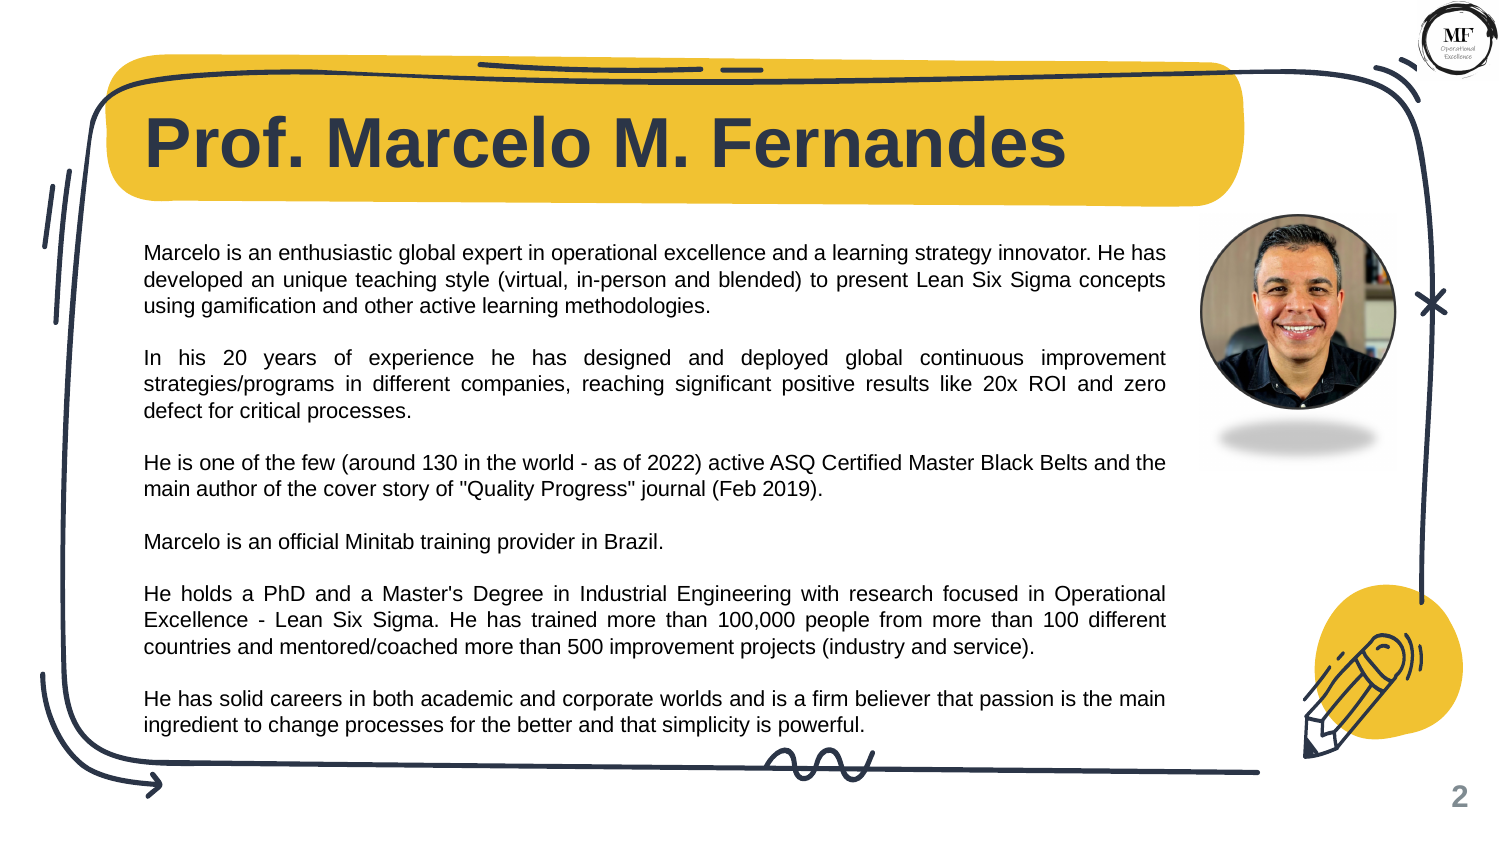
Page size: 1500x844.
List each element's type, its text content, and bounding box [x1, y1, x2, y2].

text_box Marcelo is an enthusiastic global expert in operational excellence and a learning strategy innovator. He has developed an unique teaching style (virtual, in-person and blended) to present Lean Six Sigma concepts using gamification and other active learning methodologies. In his 20 years of experience he has designed and deployed global continuous improvement strategies/programs in different companies, reaching significant positive results like 20x ROI and zero defect for critical processes. He is one of the few (around 130 in the world - as of 2022) active ASQ Certified Master Black Belts and the main author of the cover story of "Quality Progress" journal (Feb 2019). Marcelo is an official Minitab training provider in Brazil. He holds a PhD and a Master's Degree in Industrial Engineering with research focused in Operational Excellence - Lean Six Sigma. He has trained more than 100,000 people from more than 100 different countries and mentored/coached more than 500 improvement projects (industry and service). He has solid careers in both academic and corporate worlds and is a firm believer that passion is the main ingredient to change processes for the better and that simplicity is powerful. [128, 223, 1183, 753]
picture [1198, 212, 1397, 472]
title Prof. Marcelo M. Fernandes [144, 112, 1200, 178]
text_box [1302, 665, 1332, 702]
picture [1417, 0, 1499, 81]
text_box [1418, 644, 1424, 672]
slide_number 2 [1378, 769, 1469, 820]
text_box [1404, 632, 1415, 681]
text_box [1303, 633, 1406, 759]
